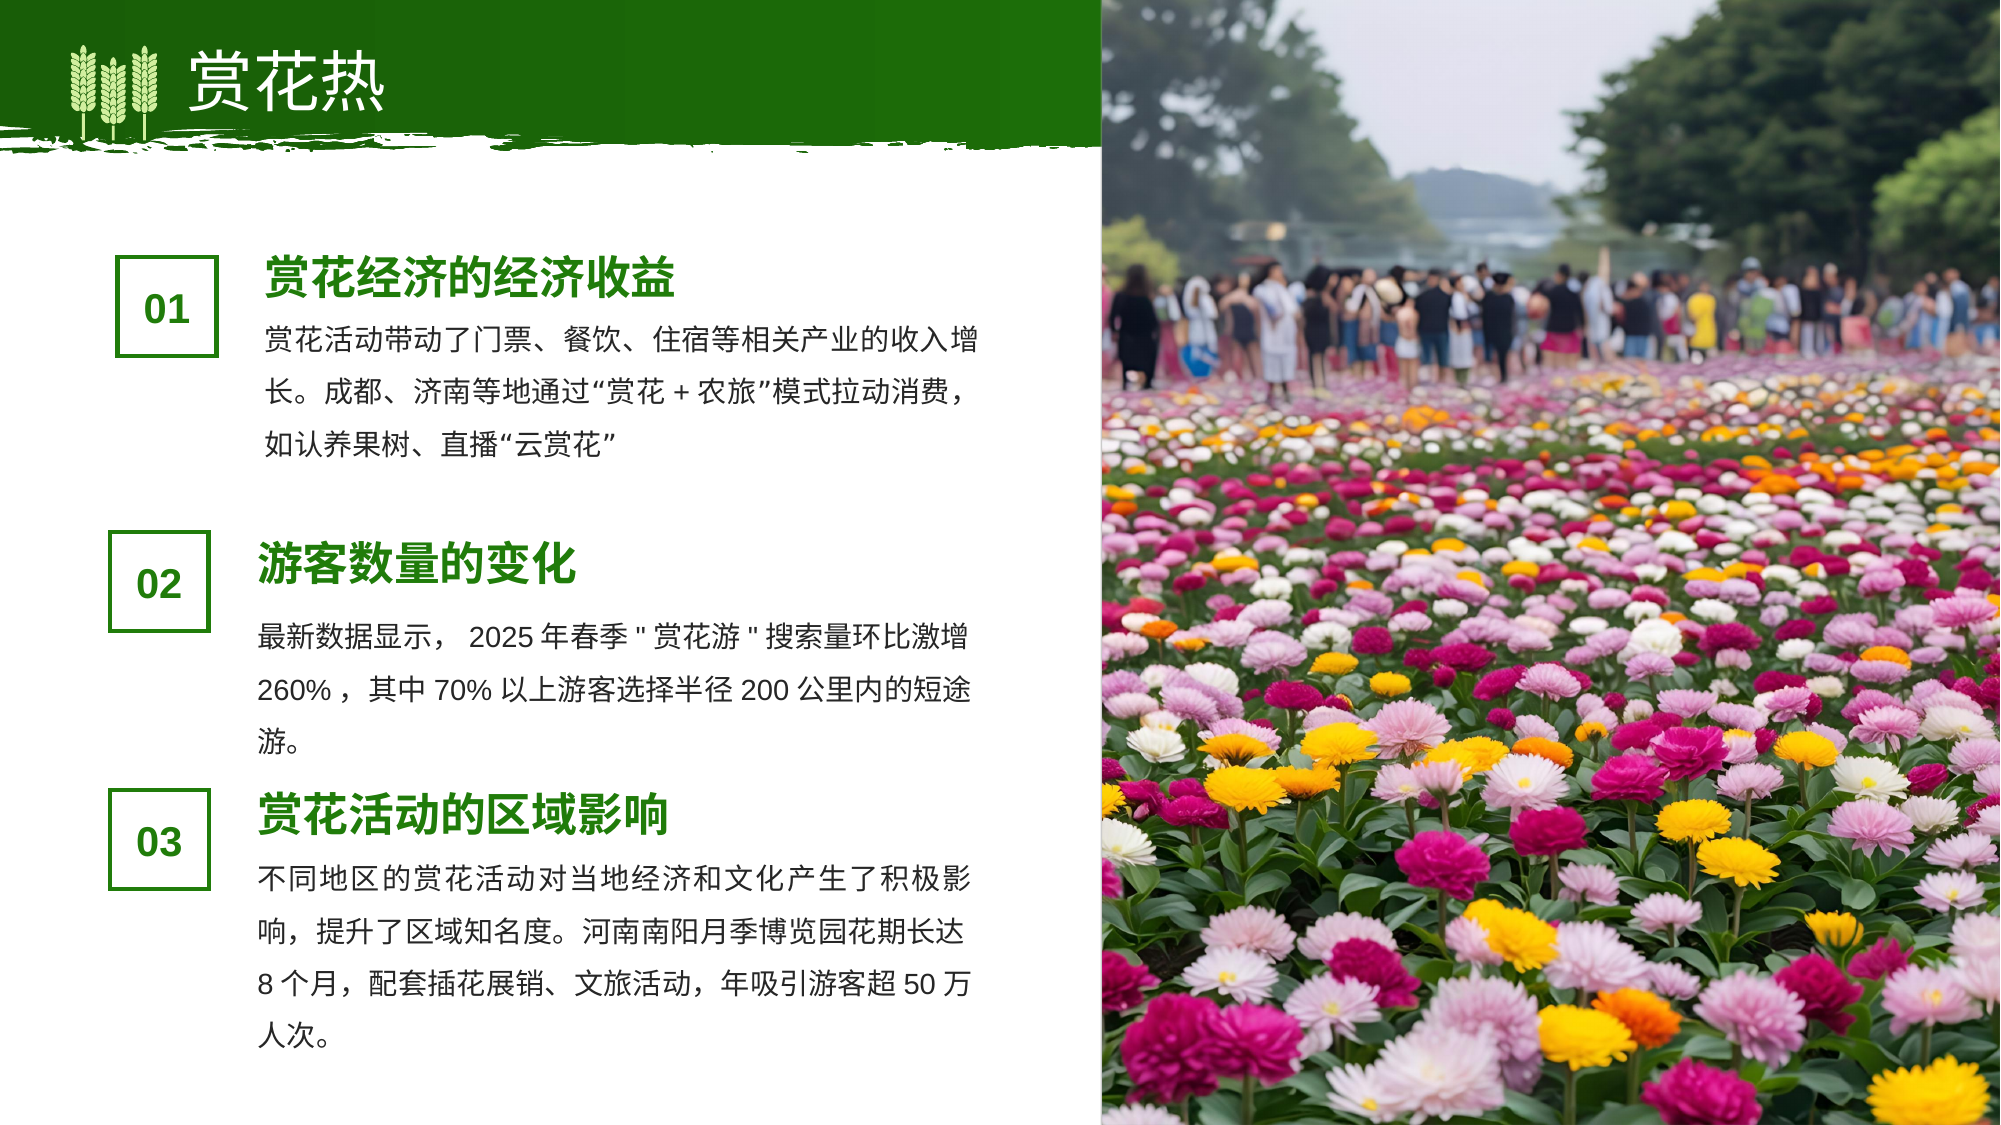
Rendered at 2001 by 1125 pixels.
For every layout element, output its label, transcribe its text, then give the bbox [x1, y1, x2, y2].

text_box 最新数据显示，2025年春季"赏花游"搜索量环比激增260%，其中70%以上游客选择半径200公里内的短途游。 [257, 601, 972, 710]
text_box 赏花经济的经济收益 [264, 246, 980, 307]
picture [1101, 0, 2000, 1125]
text_box 赏花活动带动了门票、餐饮、住宿等相关产业的收入增长。成都、济南等地通过“赏花+农旅”模式拉动消费，如认养果树、直播“云赏花” [264, 307, 980, 413]
text_box 02 [108, 530, 211, 633]
text_box 游客数量的变化 [257, 532, 972, 593]
text_box 不同地区的赏花活动对当地经济和文化产生了积极影响，提升了区域知名度。河南南阳月季博览园花期长达8个月，配套插花展销、文旅活动，年吸引游客超50万人次。 [257, 842, 973, 952]
text_box 赏花活动的区域影响 [257, 782, 972, 843]
text_box 赏花热 [171, 41, 1096, 130]
text_box 03 [108, 788, 211, 891]
text_box 01 [115, 255, 219, 358]
